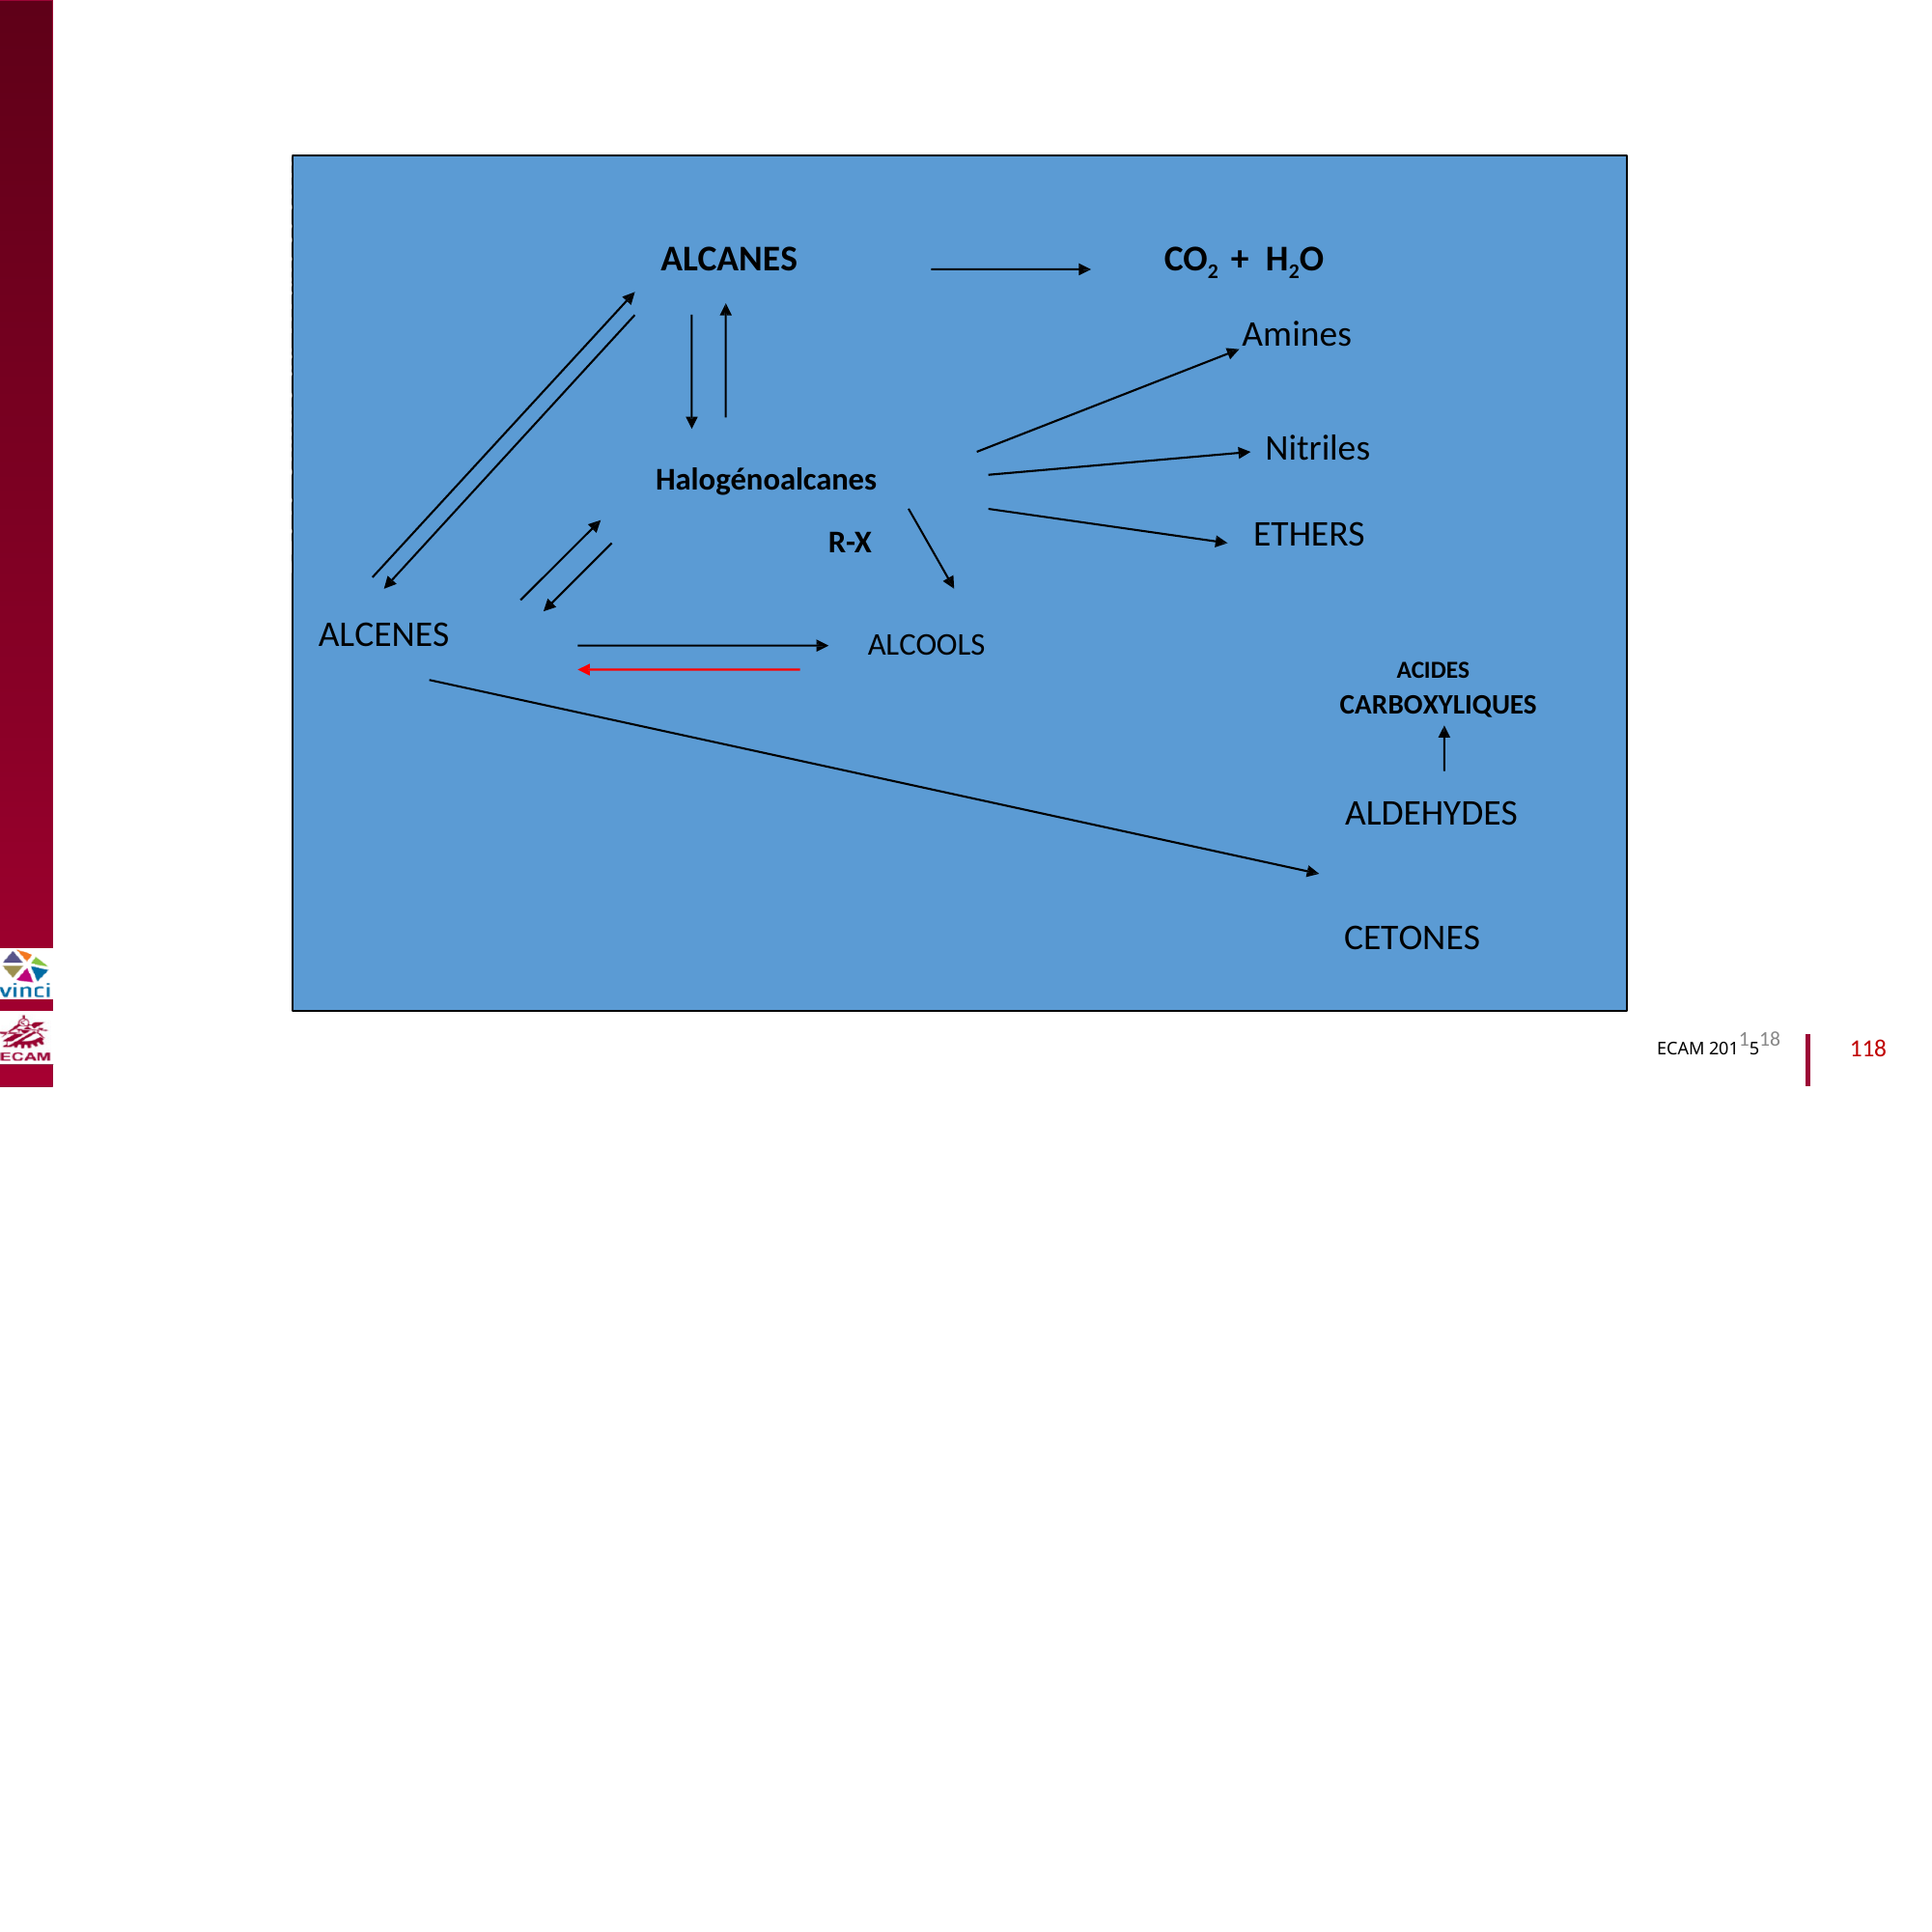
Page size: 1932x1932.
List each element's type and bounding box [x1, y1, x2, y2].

text_box [1654, 1023, 1791, 1062]
text_box [0, 0, 55, 1086]
text_box [266, 12, 1628, 1011]
text_box [1847, 1034, 1899, 1067]
